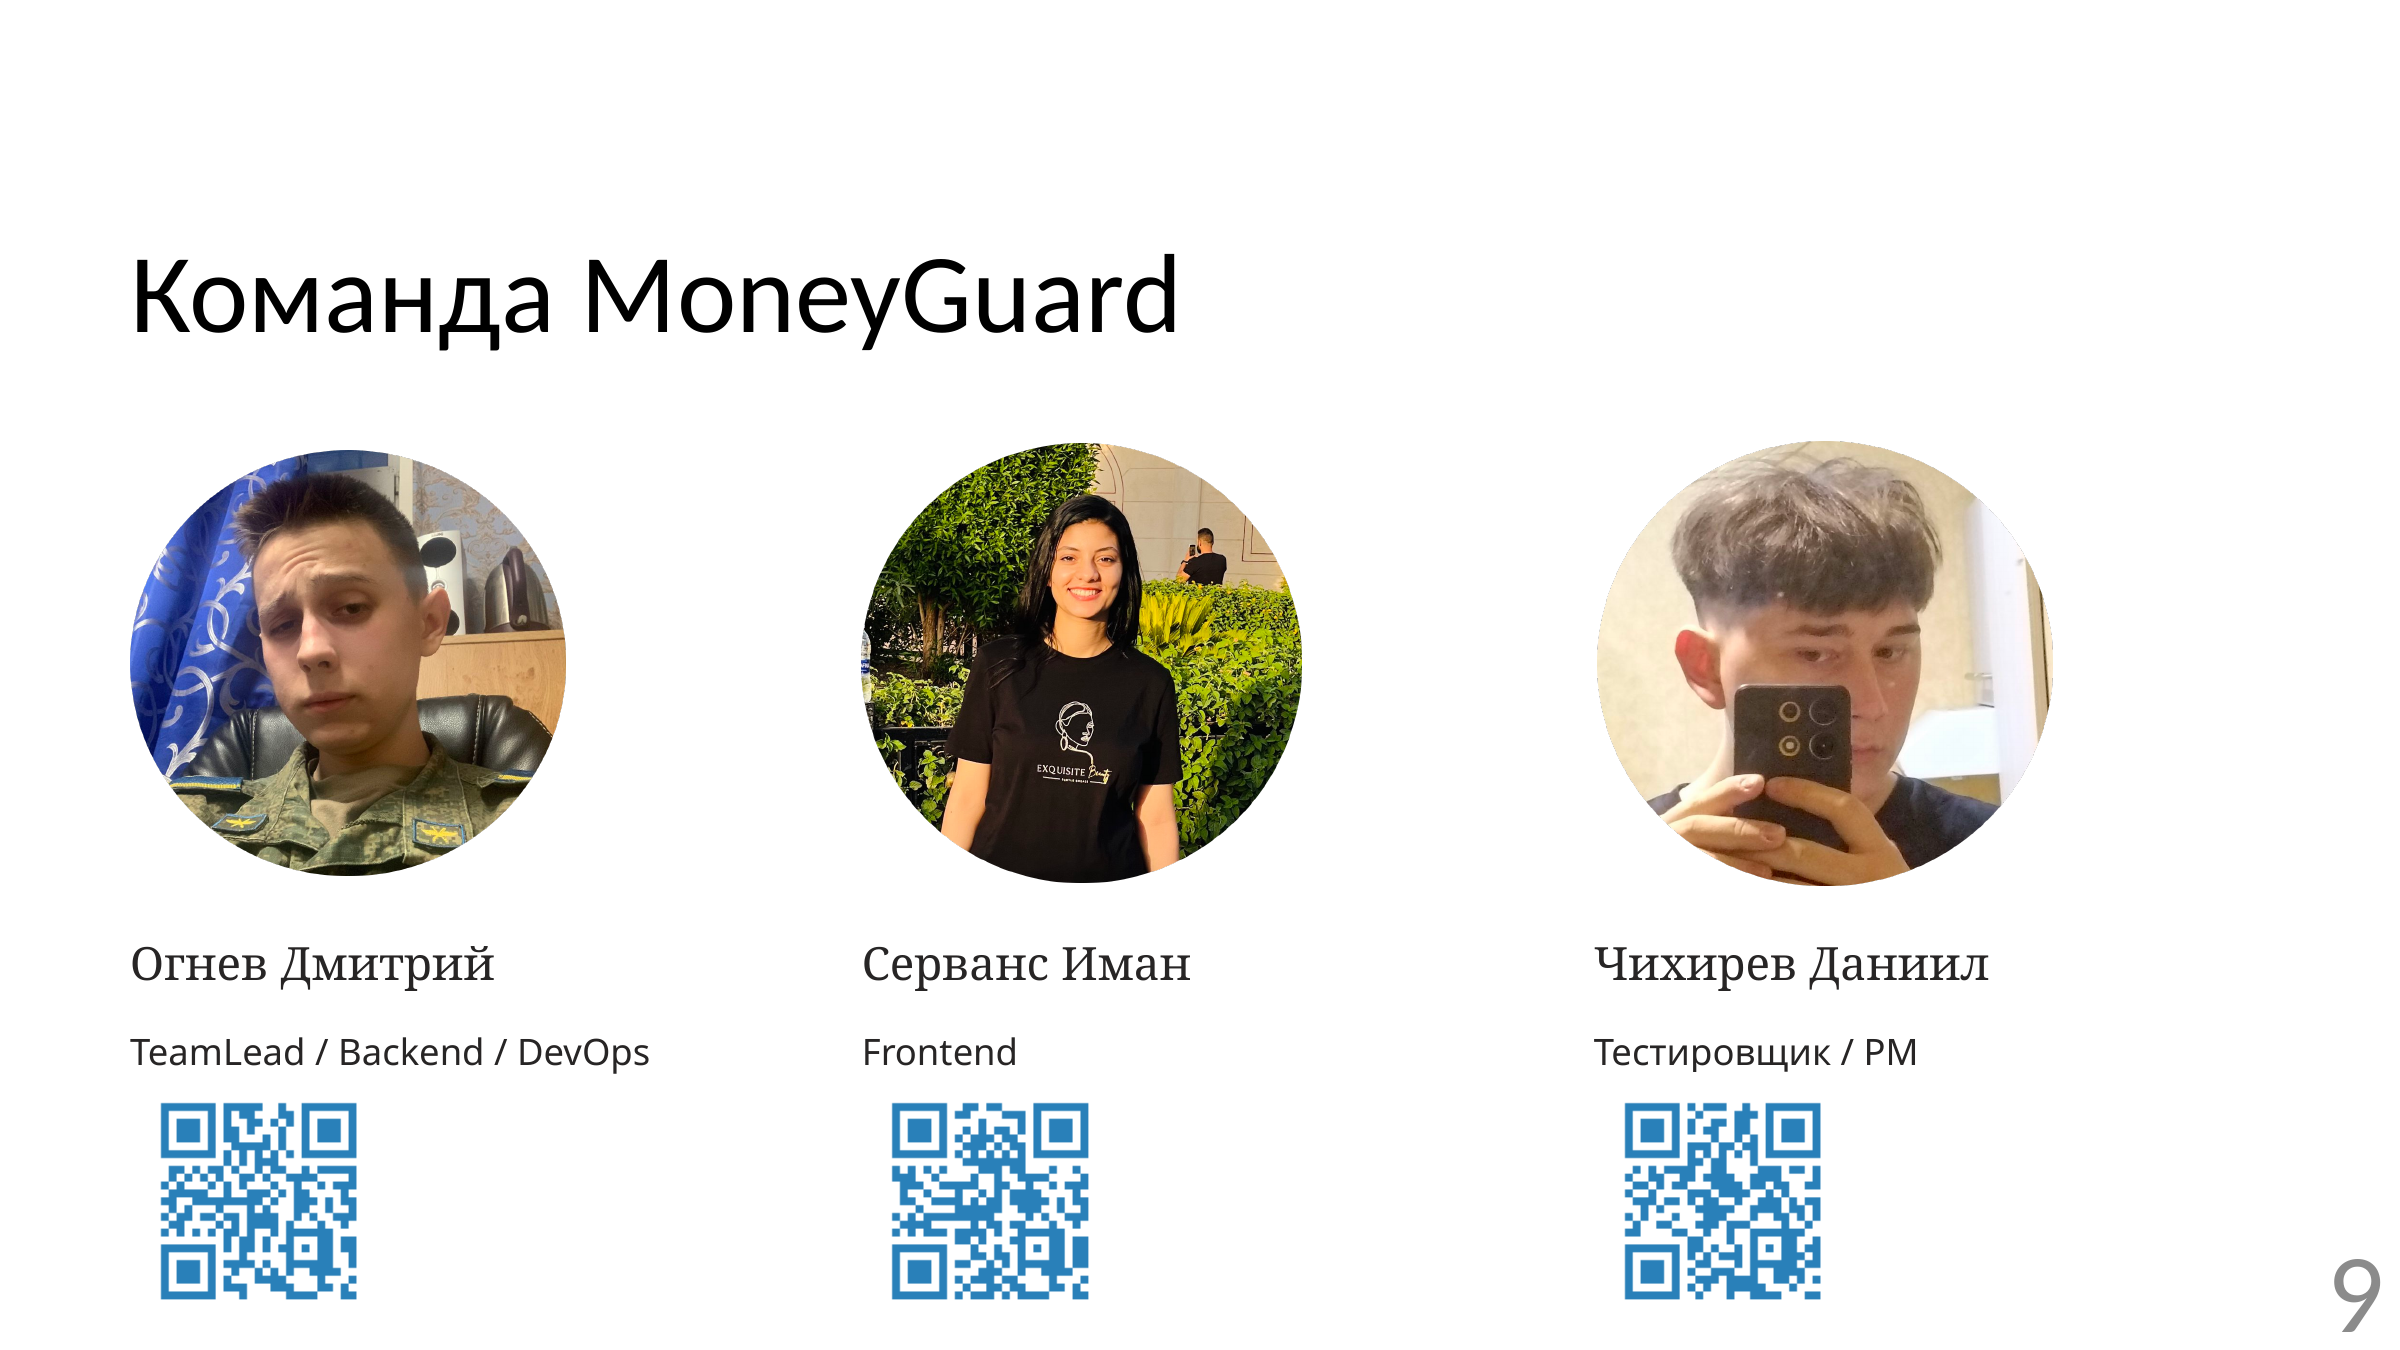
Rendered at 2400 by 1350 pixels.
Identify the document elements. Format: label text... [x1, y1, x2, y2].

picture [861, 443, 1302, 883]
text_box Серванс Иман [861, 932, 1327, 991]
text_box Тестировщик / PM [1593, 1012, 2270, 1073]
text_box TeamLead / Backend / DevOps [130, 1012, 807, 1073]
picture [1593, 1072, 1852, 1331]
text_box Огнев Дмитрий [130, 932, 388, 991]
slide_number 9 [1860, 1251, 2400, 1324]
text_box Чихирев Даниил [1593, 932, 2059, 991]
picture [1597, 441, 2053, 886]
picture [130, 1072, 388, 1331]
picture [861, 1072, 1120, 1331]
text_box Frontend [861, 1012, 1538, 1073]
text_box Команда MoneyGuard [130, 239, 1091, 356]
picture [130, 450, 566, 876]
